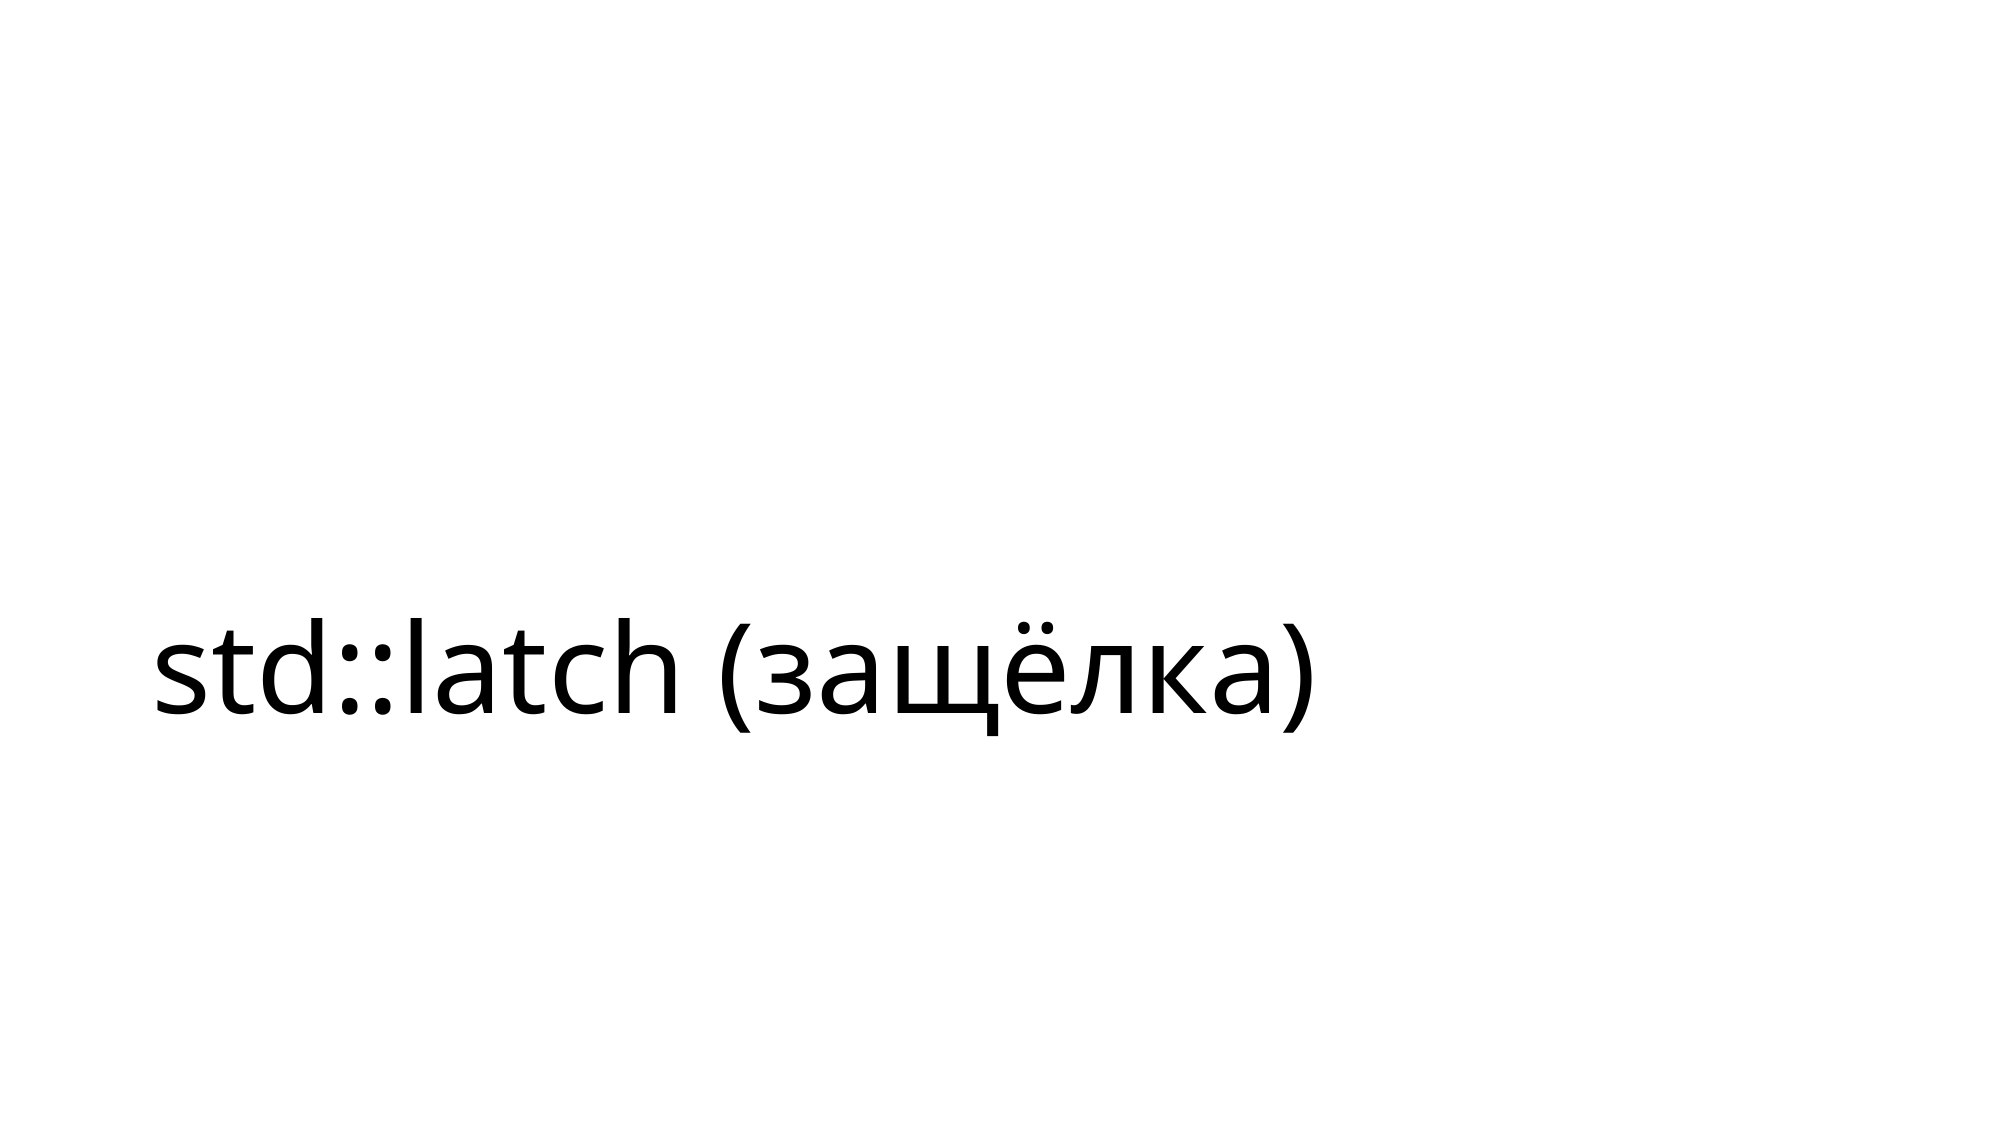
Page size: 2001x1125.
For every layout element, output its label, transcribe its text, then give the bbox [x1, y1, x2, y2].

title std::latch (защёлка) [136, 280, 1862, 749]
